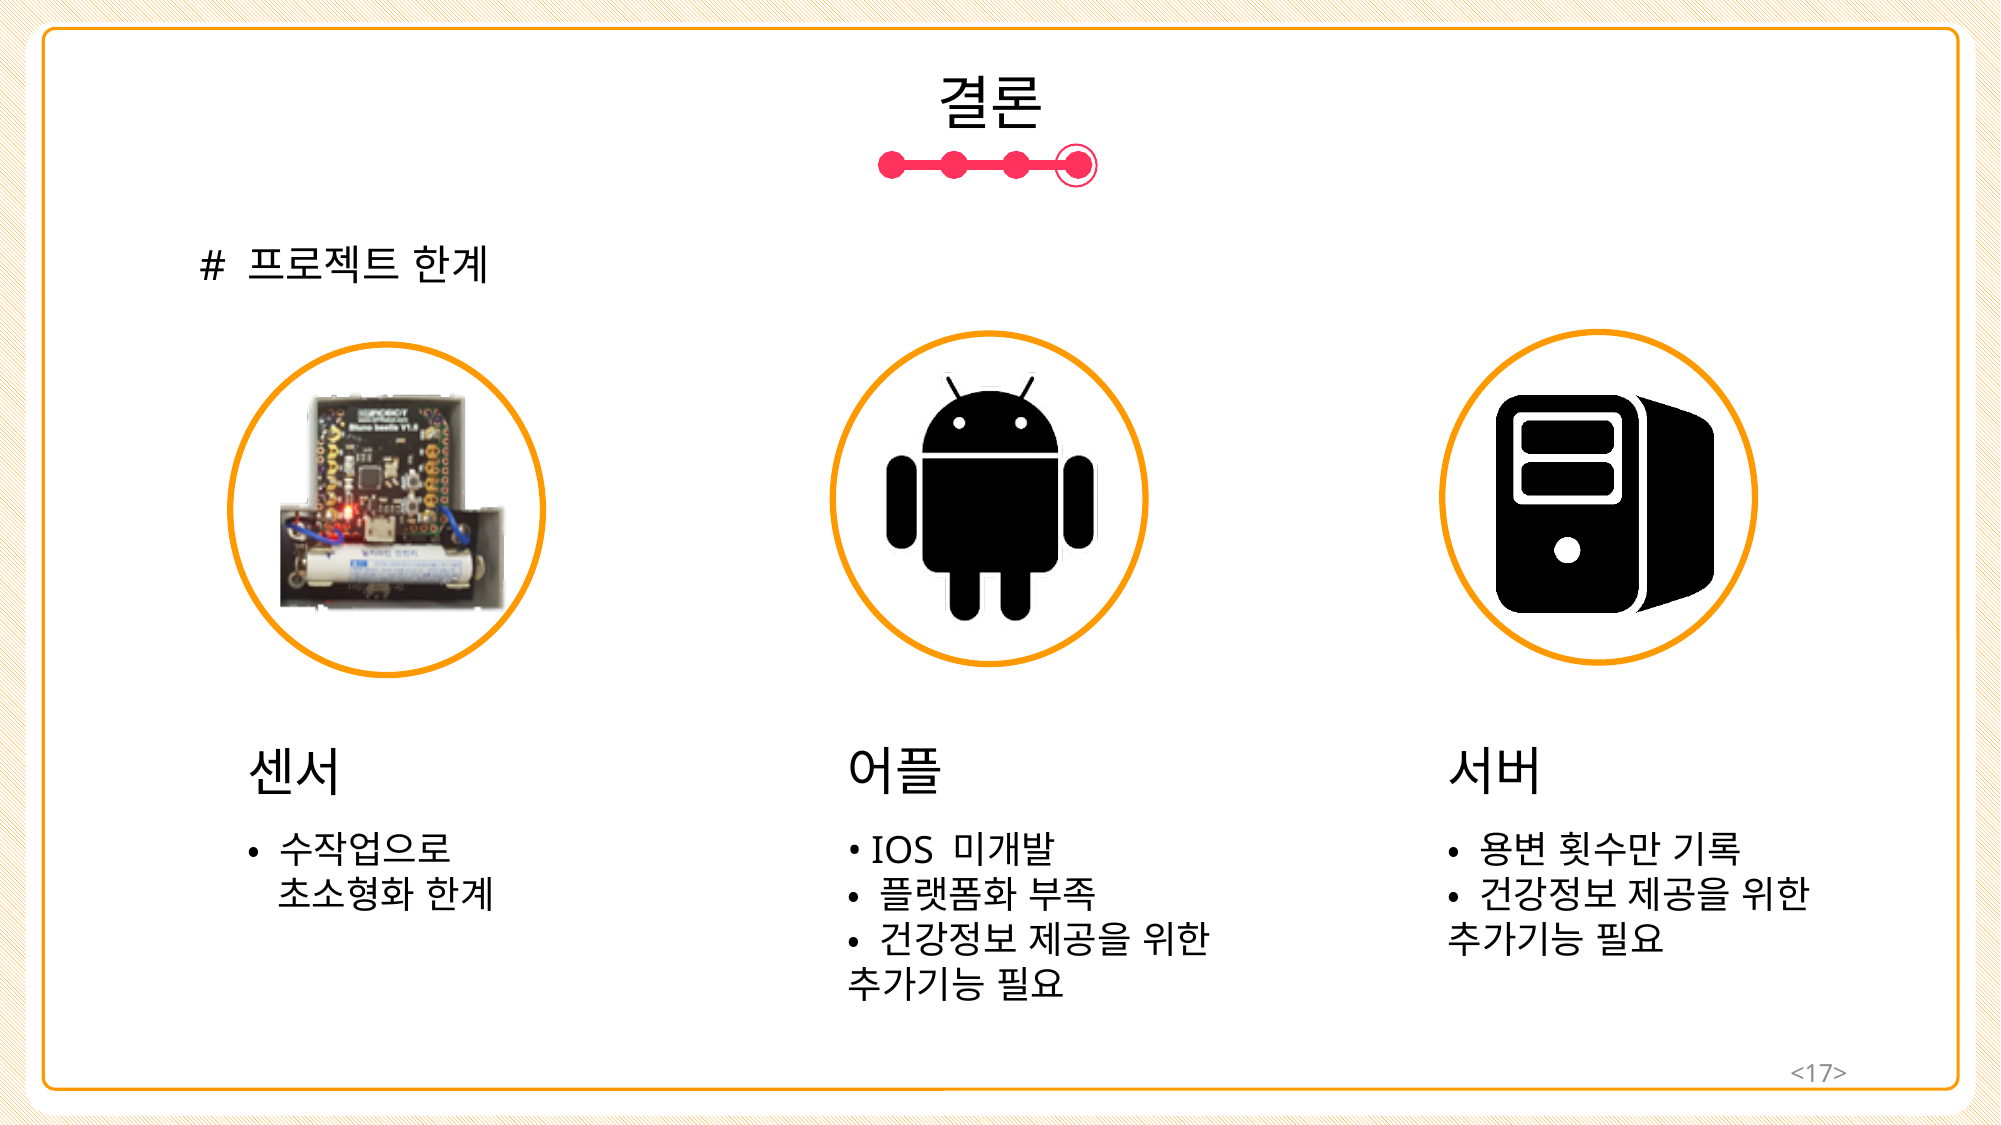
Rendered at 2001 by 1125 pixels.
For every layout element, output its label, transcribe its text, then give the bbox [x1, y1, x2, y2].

text_box 센서 • 수작업으로 초소형화 한계 [232, 731, 642, 924]
text_box 어플 • IOS 미개발 • 플랫폼화 부족 • 건강정보 제공을 위한 추가기능 필요 [832, 731, 1271, 1014]
picture [280, 360, 510, 660]
text_box [510, 406, 544, 613]
picture [1496, 395, 1717, 616]
text_box [229, 387, 280, 633]
text_box 서버 • 용변 횟수만 기록 • 건강정보 제공을 위한 추가기능 필요 [1432, 731, 1861, 969]
text_box [42, 27, 1960, 1091]
text_box [24, 21, 1977, 1117]
text_box [1441, 330, 1757, 664]
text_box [832, 333, 1146, 665]
text_box [319, 660, 455, 677]
slide_number <17> [1412, 1042, 1863, 1103]
text_box [318, 343, 456, 360]
